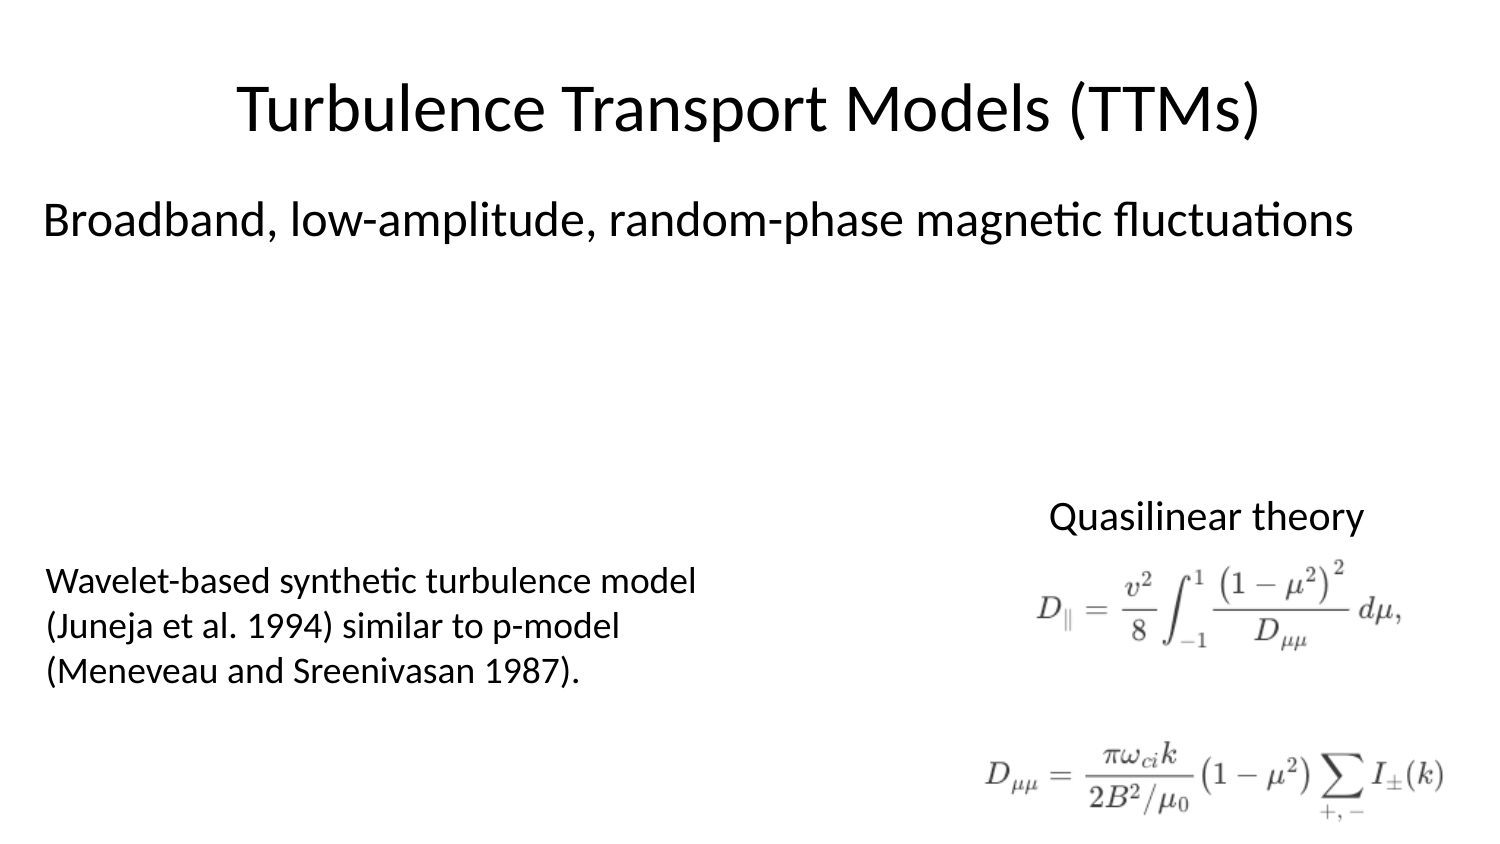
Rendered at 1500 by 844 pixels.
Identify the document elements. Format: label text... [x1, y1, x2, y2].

picture [931, 548, 1447, 844]
text_box Quasilinear theory [967, 480, 1447, 547]
title Turbulence Transport Models (TTMs) [75, 33, 1425, 175]
text_box Wavelet-based synthetic turbulence model (Juneja et al. 1994) similar to p-model (Meneveau and Sreenivasan 1987). [30, 503, 796, 699]
